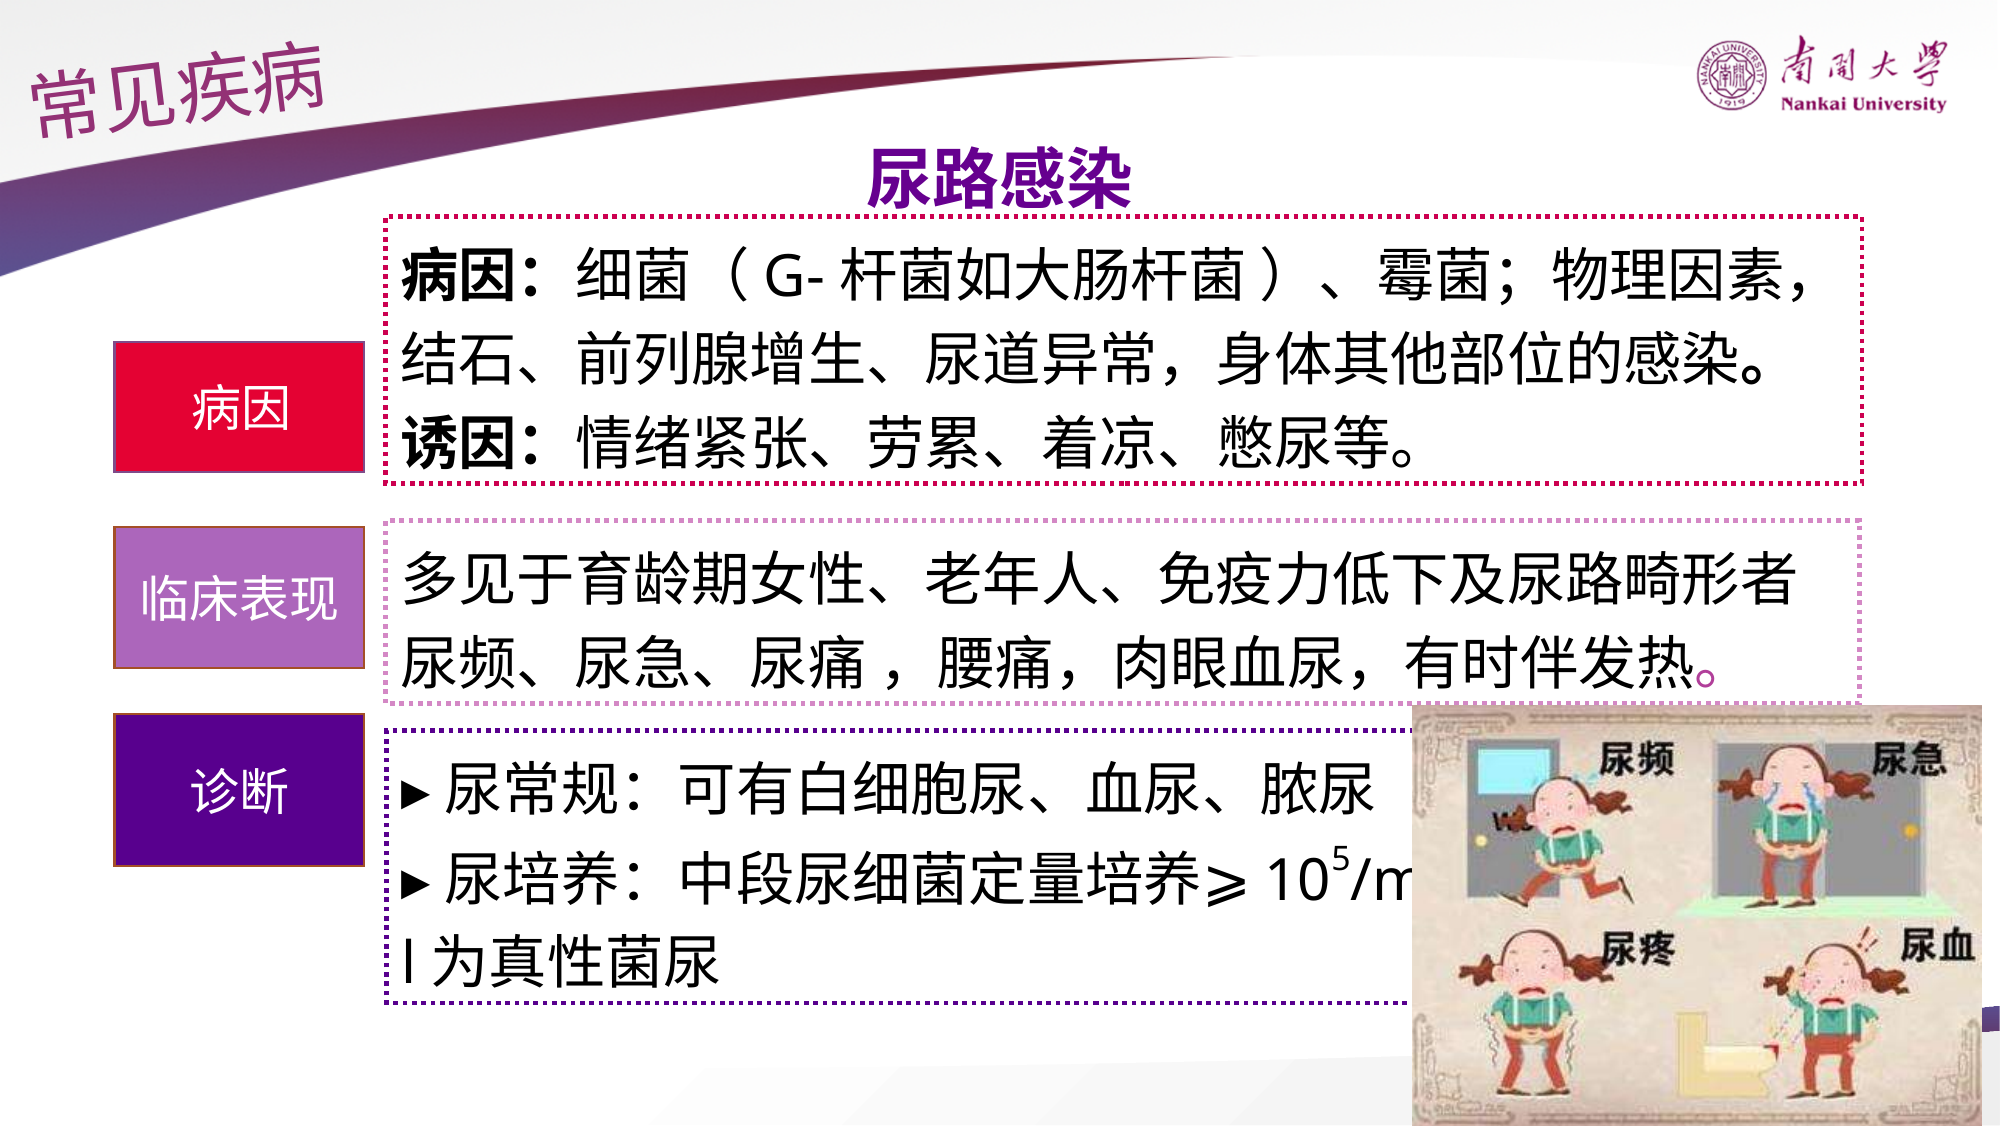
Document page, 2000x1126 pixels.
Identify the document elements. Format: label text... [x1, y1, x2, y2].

text_box 常见疾病 [6, 10, 399, 162]
text_box 临床表现 [113, 526, 365, 669]
text_box 诊断 [113, 713, 365, 867]
text_box [113, 341, 365, 473]
text_box ▸尿常规：可有白细胞尿、血尿、脓尿 ▸尿培养：中段尿细菌定量培养⩾105/m l为真性菌尿 [386, 730, 1412, 1004]
text_box 病因 [153, 369, 400, 444]
text_box 多见于育龄期女性、老年人、免疫力低下及尿路畸形者 尿频、尿急、尿痛 ，腰痛，肉眼血尿，有时伴发热。 [385, 520, 1860, 704]
picture [1412, 705, 1982, 1126]
text_box 病因：细菌（G-杆菌如大肠杆菌 ）、霉菌；物理因素，结石、前列腺增生、尿道异常，身体其他部位的感染。 诱因：情绪紧张、劳累、着凉、憋尿等。 [385, 216, 1863, 484]
text_box 尿路感染 [568, 112, 1431, 224]
picture [0, 0, 2000, 280]
